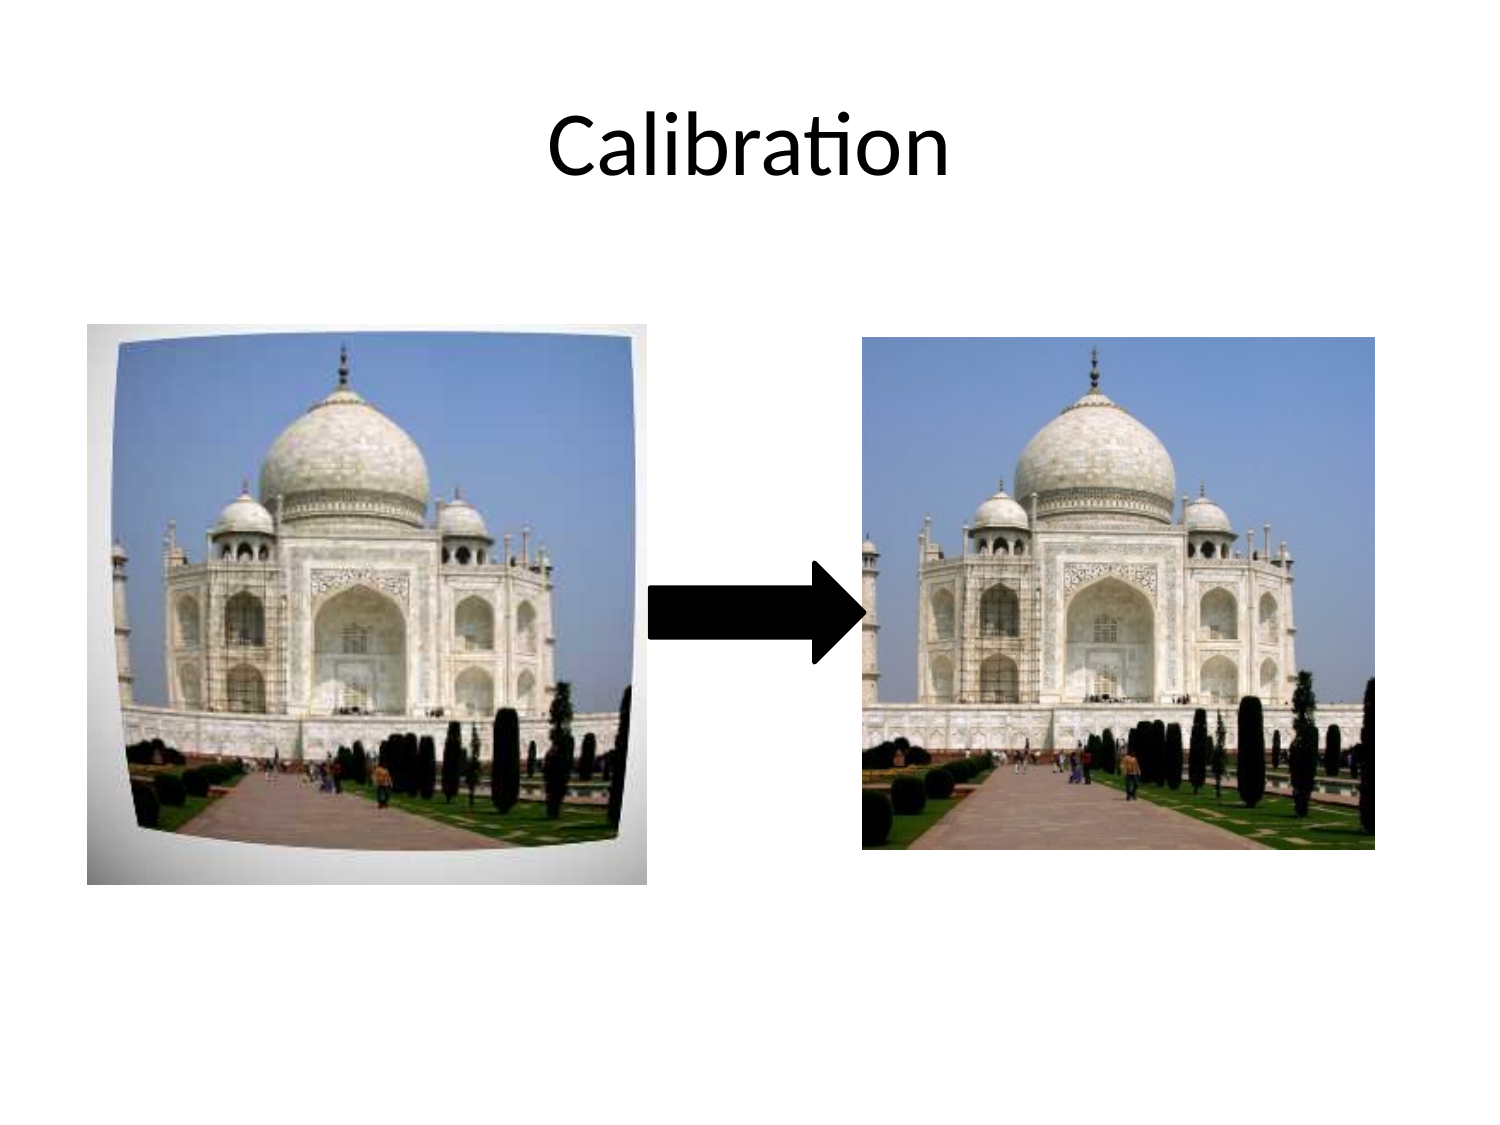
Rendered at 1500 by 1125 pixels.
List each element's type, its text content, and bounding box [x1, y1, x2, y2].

text_box [651, 560, 857, 665]
picture [87, 324, 648, 885]
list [862, 337, 1376, 851]
title Calibration [75, 45, 1425, 233]
